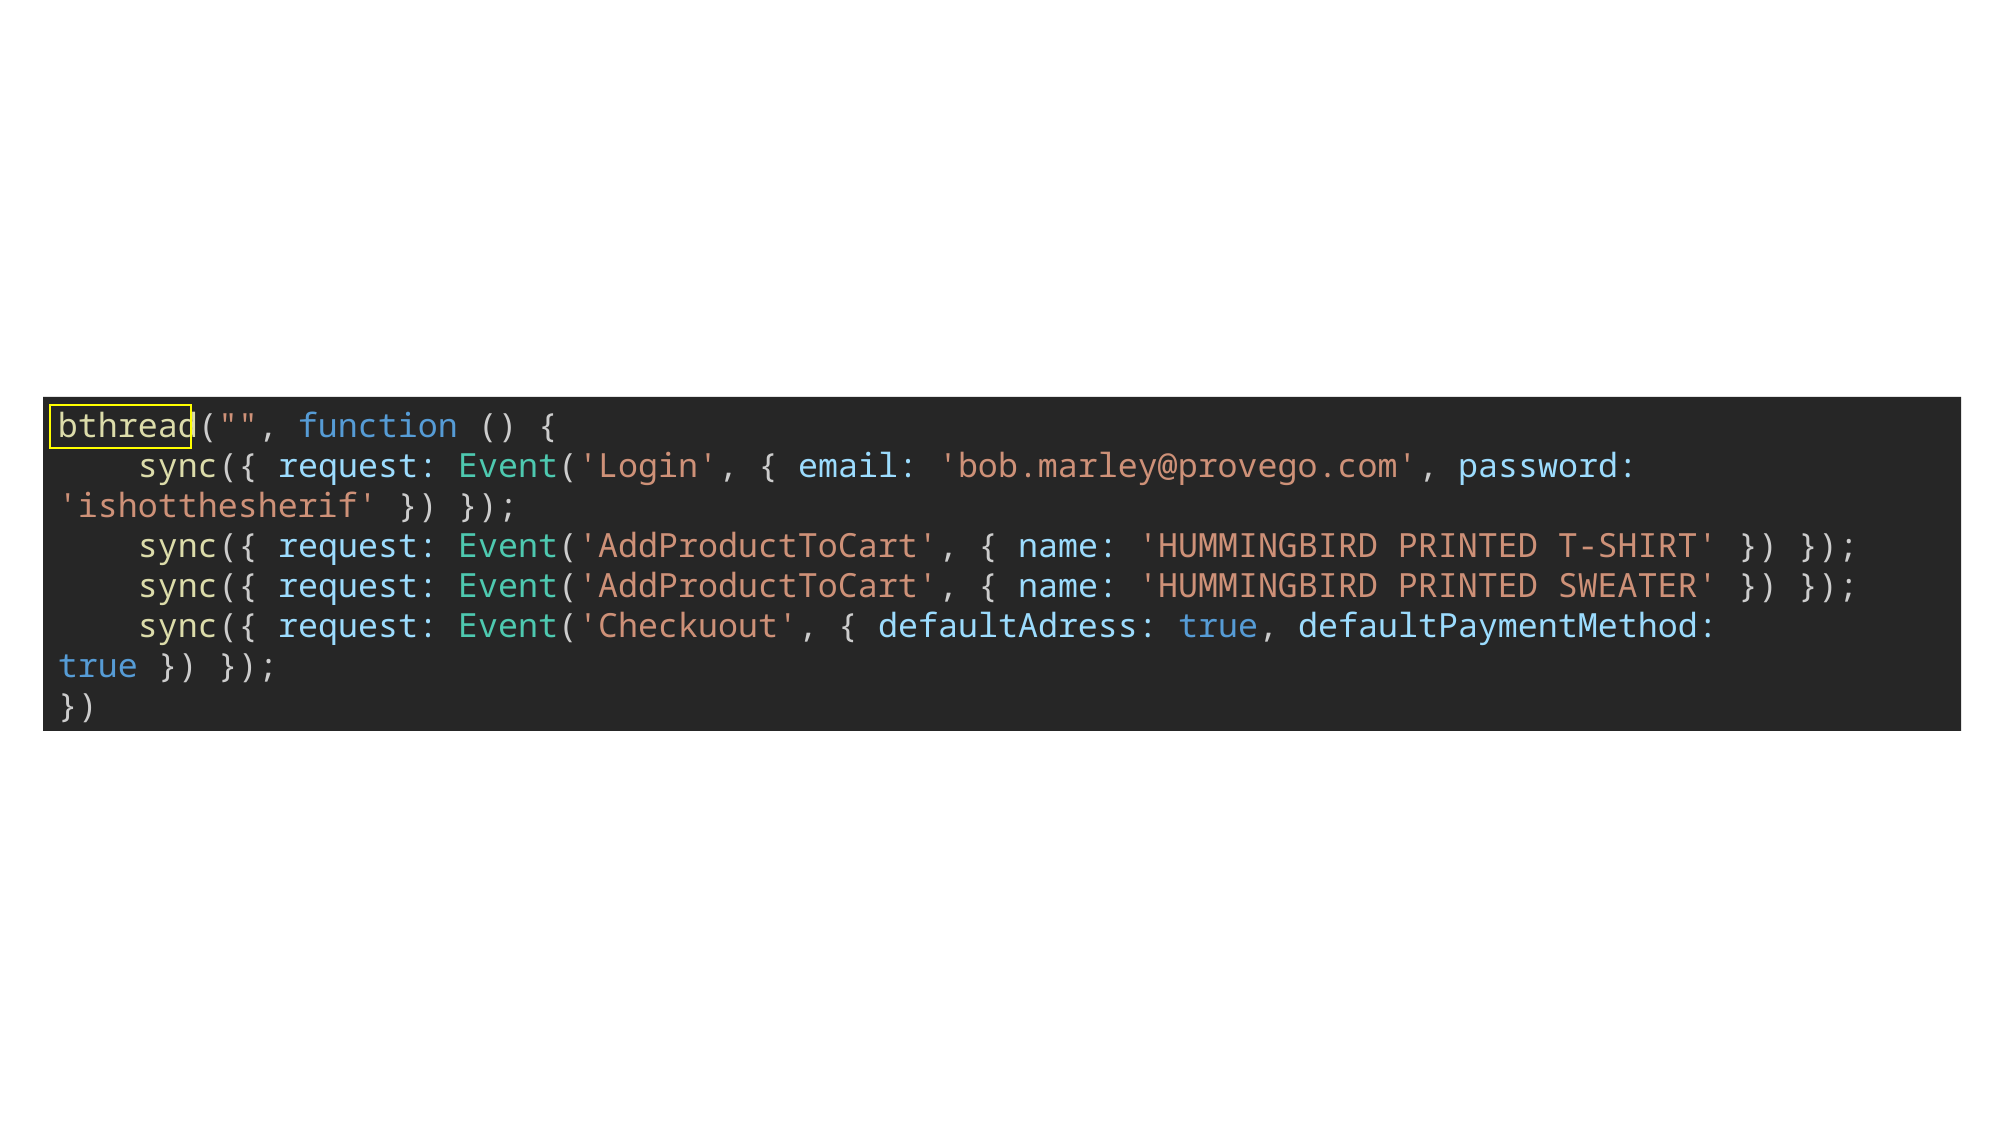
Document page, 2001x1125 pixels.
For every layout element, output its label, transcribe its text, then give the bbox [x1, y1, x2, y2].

text_box [49, 404, 192, 449]
text_box bthread("", function () { sync({ request: Event('Login', { email: 'bob.marley@provego.com', password: 'ishotthesherif' }) }); sync({ request: Event('AddProductToCart', { name: 'HUMMINGBIRD PRINTED T-SHIRT' }) }); sync({ request: Event('AddProductToCart', { name: 'HUMMINGBIRD PRINTED SWEATER' }) }); sync({ request: Event('Checkuout', { defaultAdress: true, defaultPaymentMethod: true }) }); }) [43, 396, 1962, 731]
